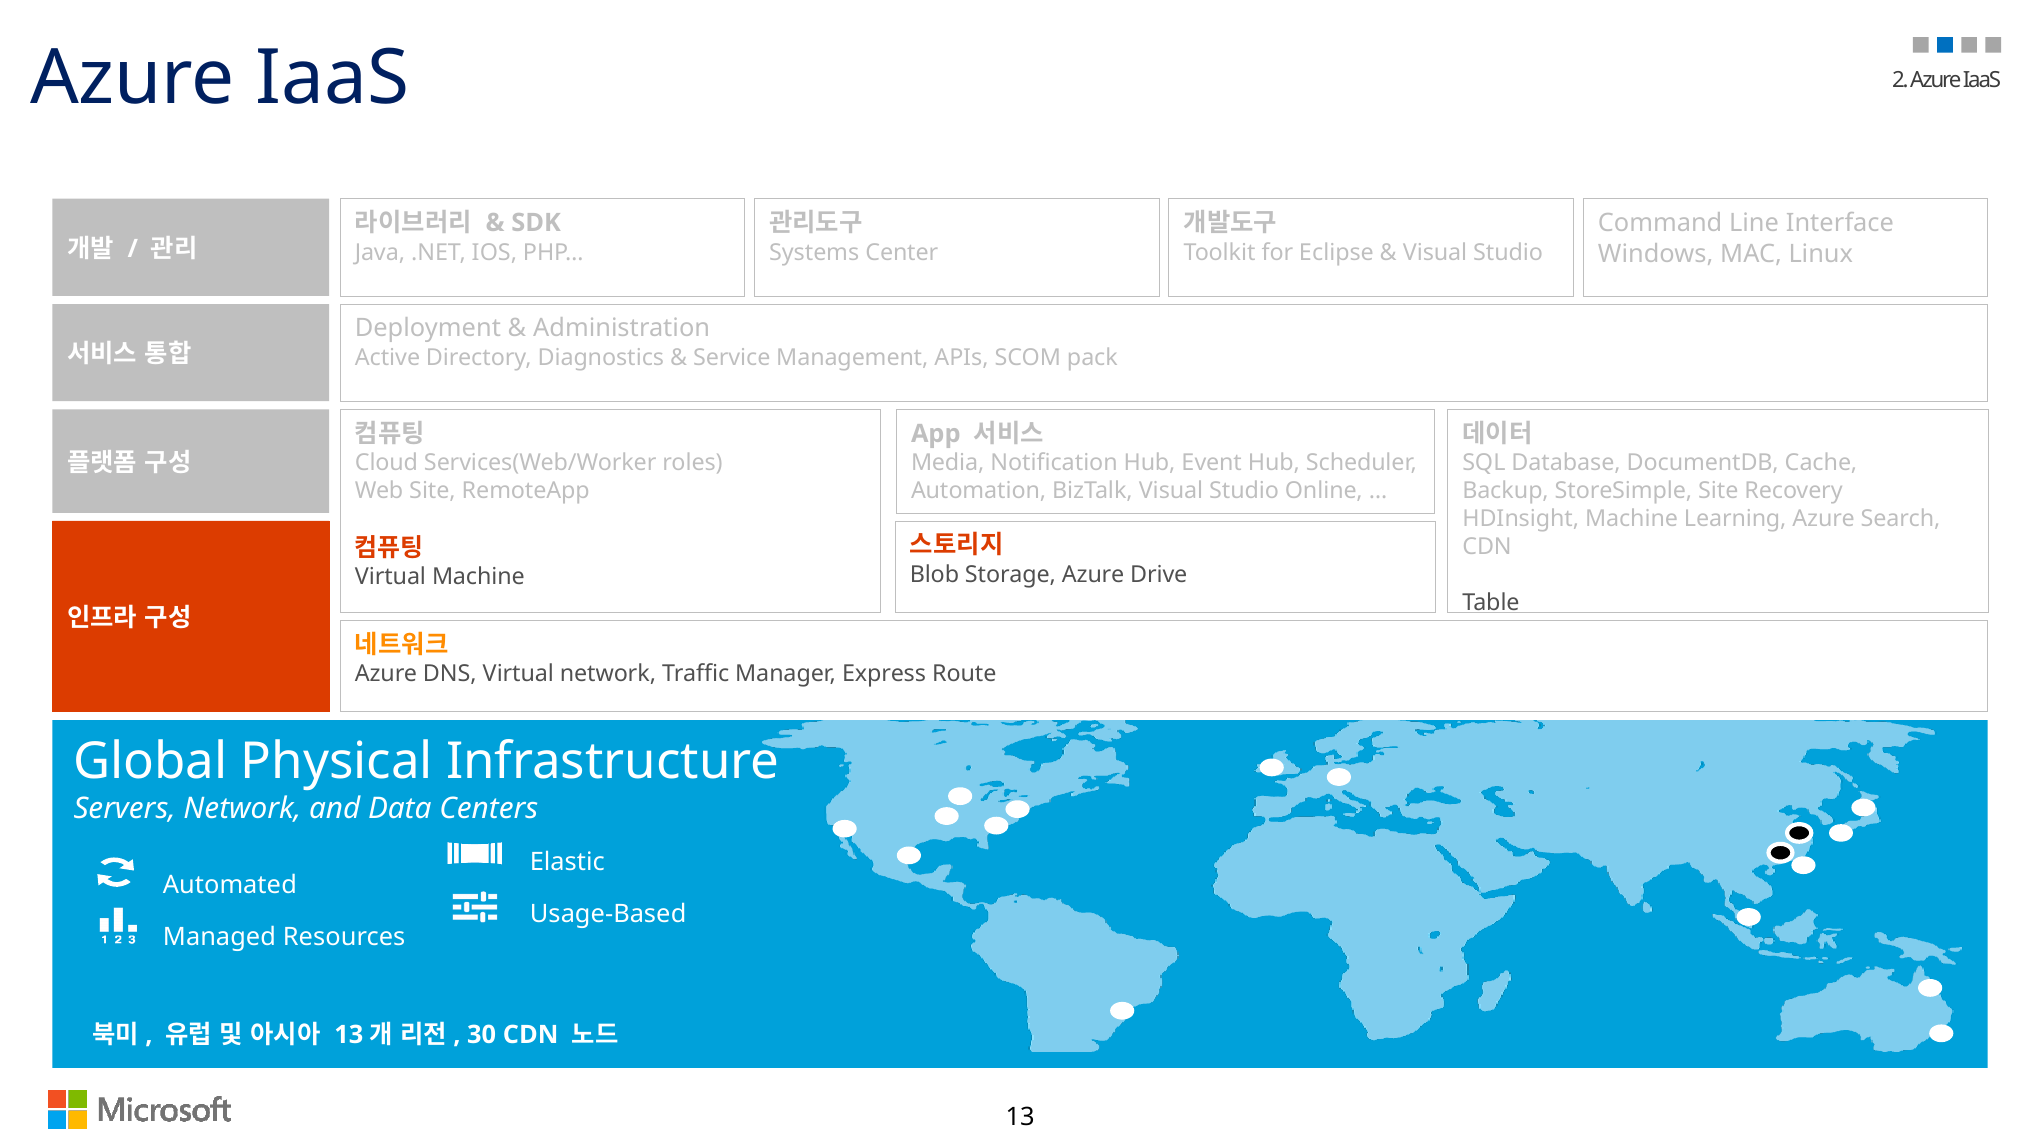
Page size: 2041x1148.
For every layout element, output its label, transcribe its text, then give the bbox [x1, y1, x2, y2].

text_box [52, 720, 1988, 1068]
text_box 북미, 유럽 및 아시아 13개 리전, 30 CDN 노드 [92, 1018, 749, 1050]
text_box 서비스 통합 [52, 304, 330, 402]
text_box 개발 / 관리 [52, 198, 330, 296]
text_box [754, 719, 1988, 1052]
text_box Deployment & Administration Active Directory, Diagnostics & Service Management, APIs, SCOM pack [340, 304, 1988, 402]
text_box 스토리지 Blob Storage, Azure Drive [894, 520, 1436, 612]
text_box App 서비스 Media, Notification Hub, Event Hub, Scheduler, Automation, BizTalk, Visual Studio Online, … [896, 409, 1435, 513]
text_box Global Physical Infrastructure Servers, Network, and Data Centers [58, 720, 752, 832]
text_box 네트워크 Azure DNS, Virtual network, Traffic Manager, Express Route [340, 620, 1988, 712]
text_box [91, 846, 508, 955]
text_box 개발도구 Toolkit for Eclipse & Visual Studio [1168, 198, 1574, 296]
text_box 관리도구 Systems Center [754, 198, 1159, 296]
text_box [434, 823, 749, 932]
title Azure IaaS [0, 0, 2040, 132]
text_box 플랫폼 구성 [52, 409, 330, 513]
text_box 데이터 SQL Database, DocumentDB, Cache, Backup, StoreSimple, Site Recovery HDInsight, Machine Learning, Azure Search, CDN Table [1447, 409, 1988, 612]
text_box Command Line Interface Windows, MAC, Linux [1583, 198, 1988, 296]
picture [22, 1066, 255, 1148]
text_box 인프라 구성 [52, 520, 330, 712]
text_box 컴퓨팅 Cloud Services(Web/Worker roles) Web Site, RemoteApp 컴퓨팅 Virtual Machine [340, 409, 881, 612]
text_box 라이브러리 & SDK Java, .NET, IOS, PHP… [340, 198, 745, 296]
